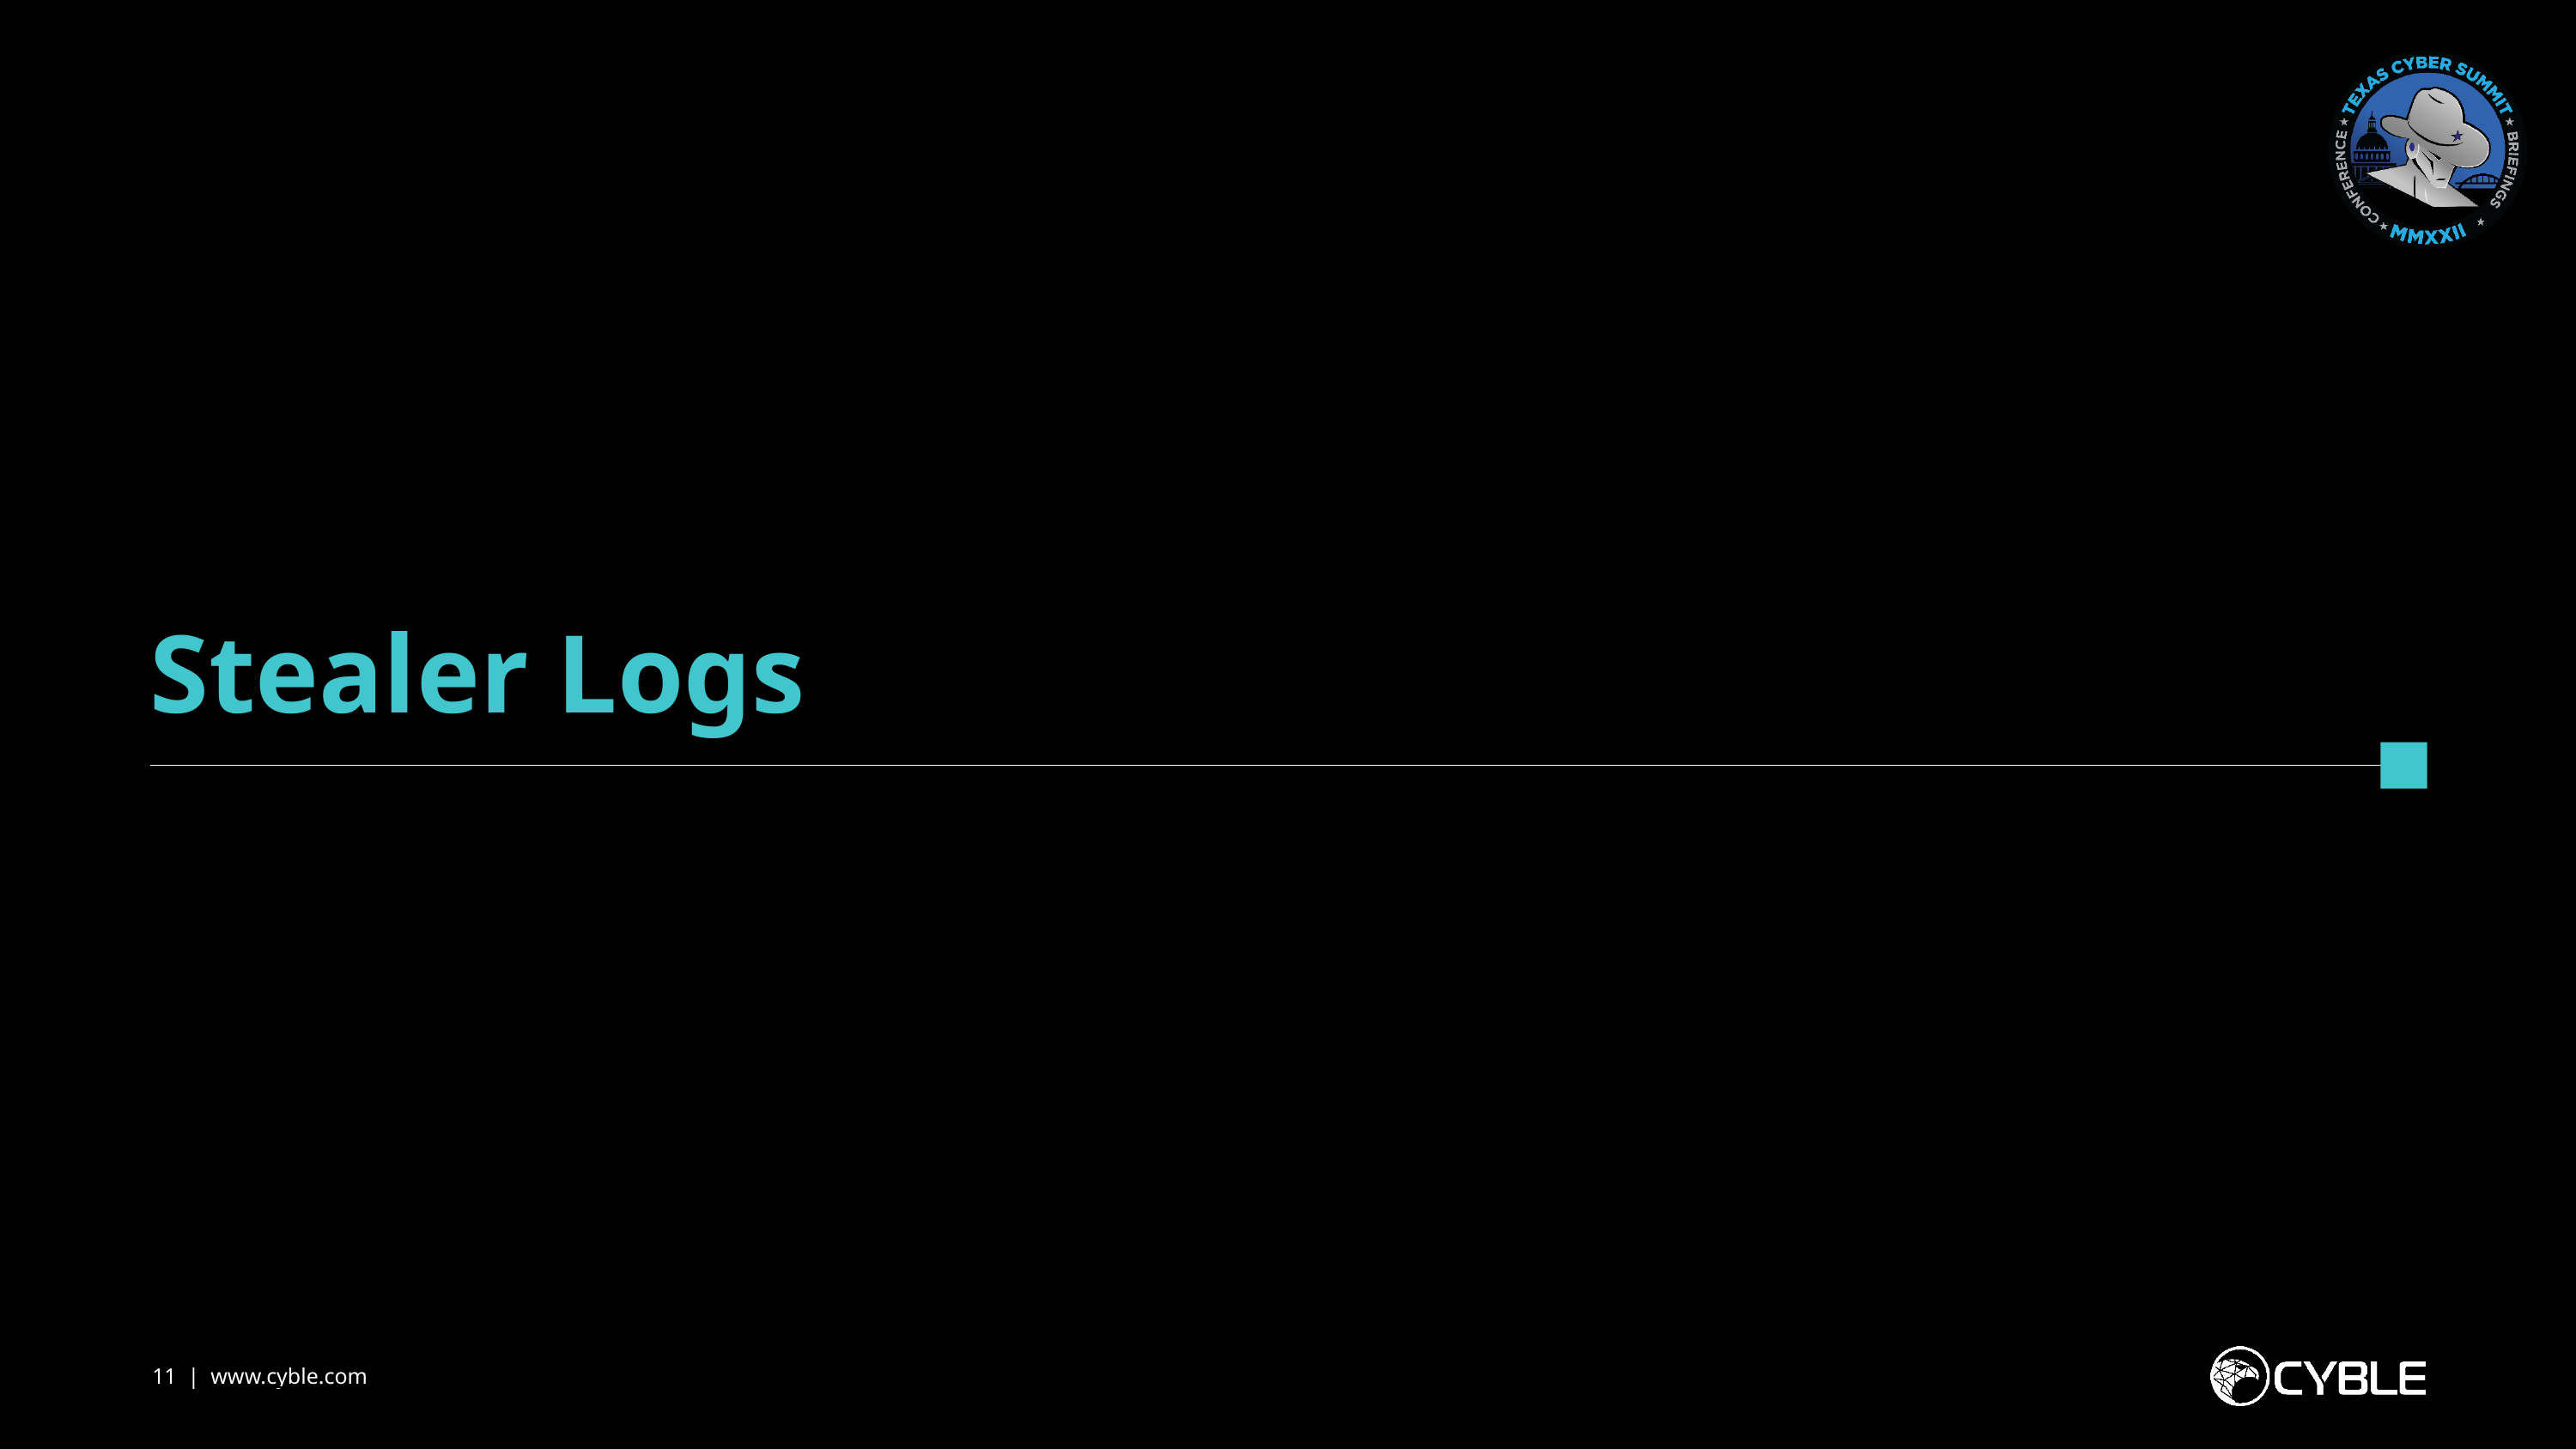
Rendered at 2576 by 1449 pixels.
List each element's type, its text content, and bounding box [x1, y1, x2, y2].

picture [2210, 1346, 2427, 1406]
text_box [2379, 740, 2429, 791]
text_box Stealer Logs [137, 598, 2158, 741]
text_box 11 | www.cyble.com [139, 1356, 1428, 1399]
picture [2318, 40, 2534, 250]
